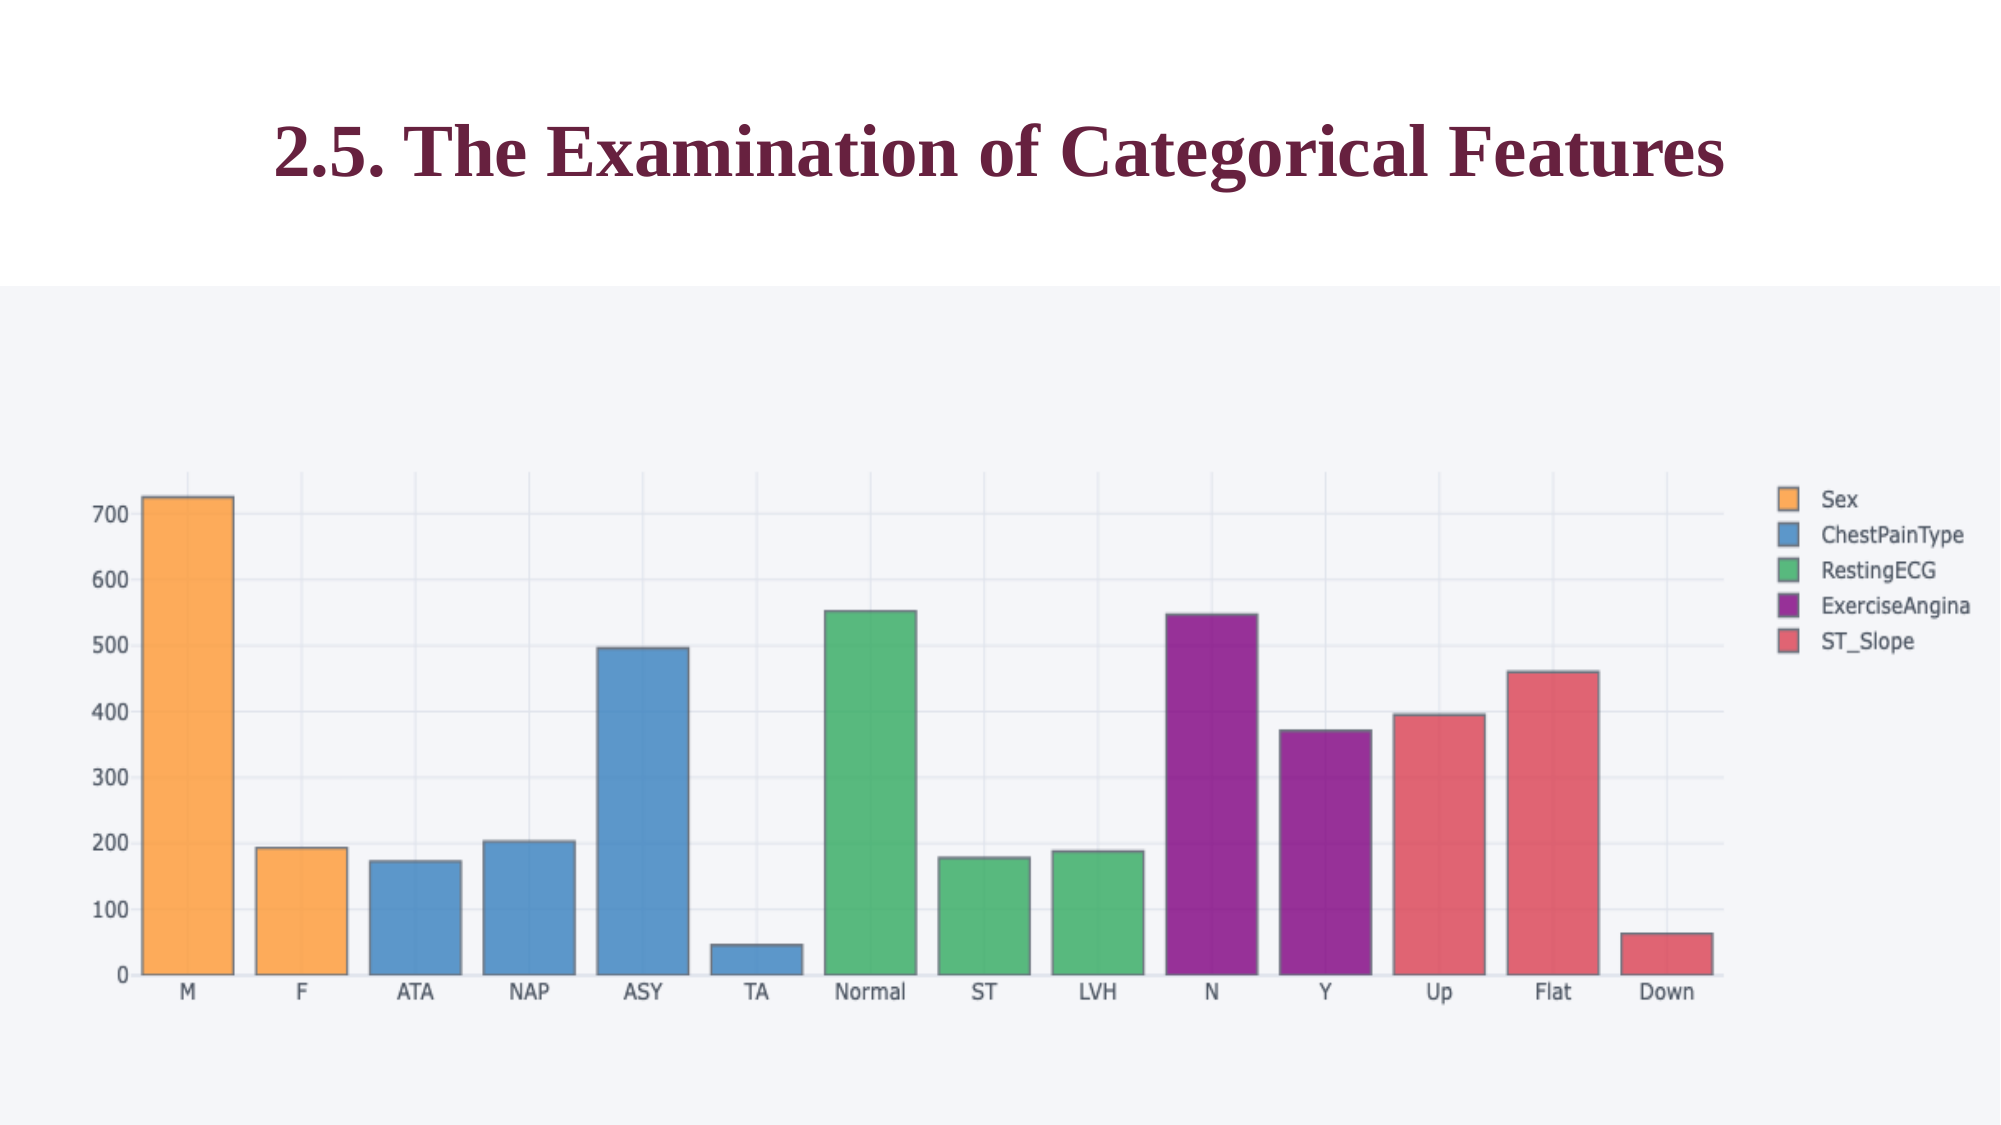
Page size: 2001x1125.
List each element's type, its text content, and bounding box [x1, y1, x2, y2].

title 2.5. The Examination of Categorical Features [0, 52, 2000, 199]
picture [0, 286, 2000, 1125]
